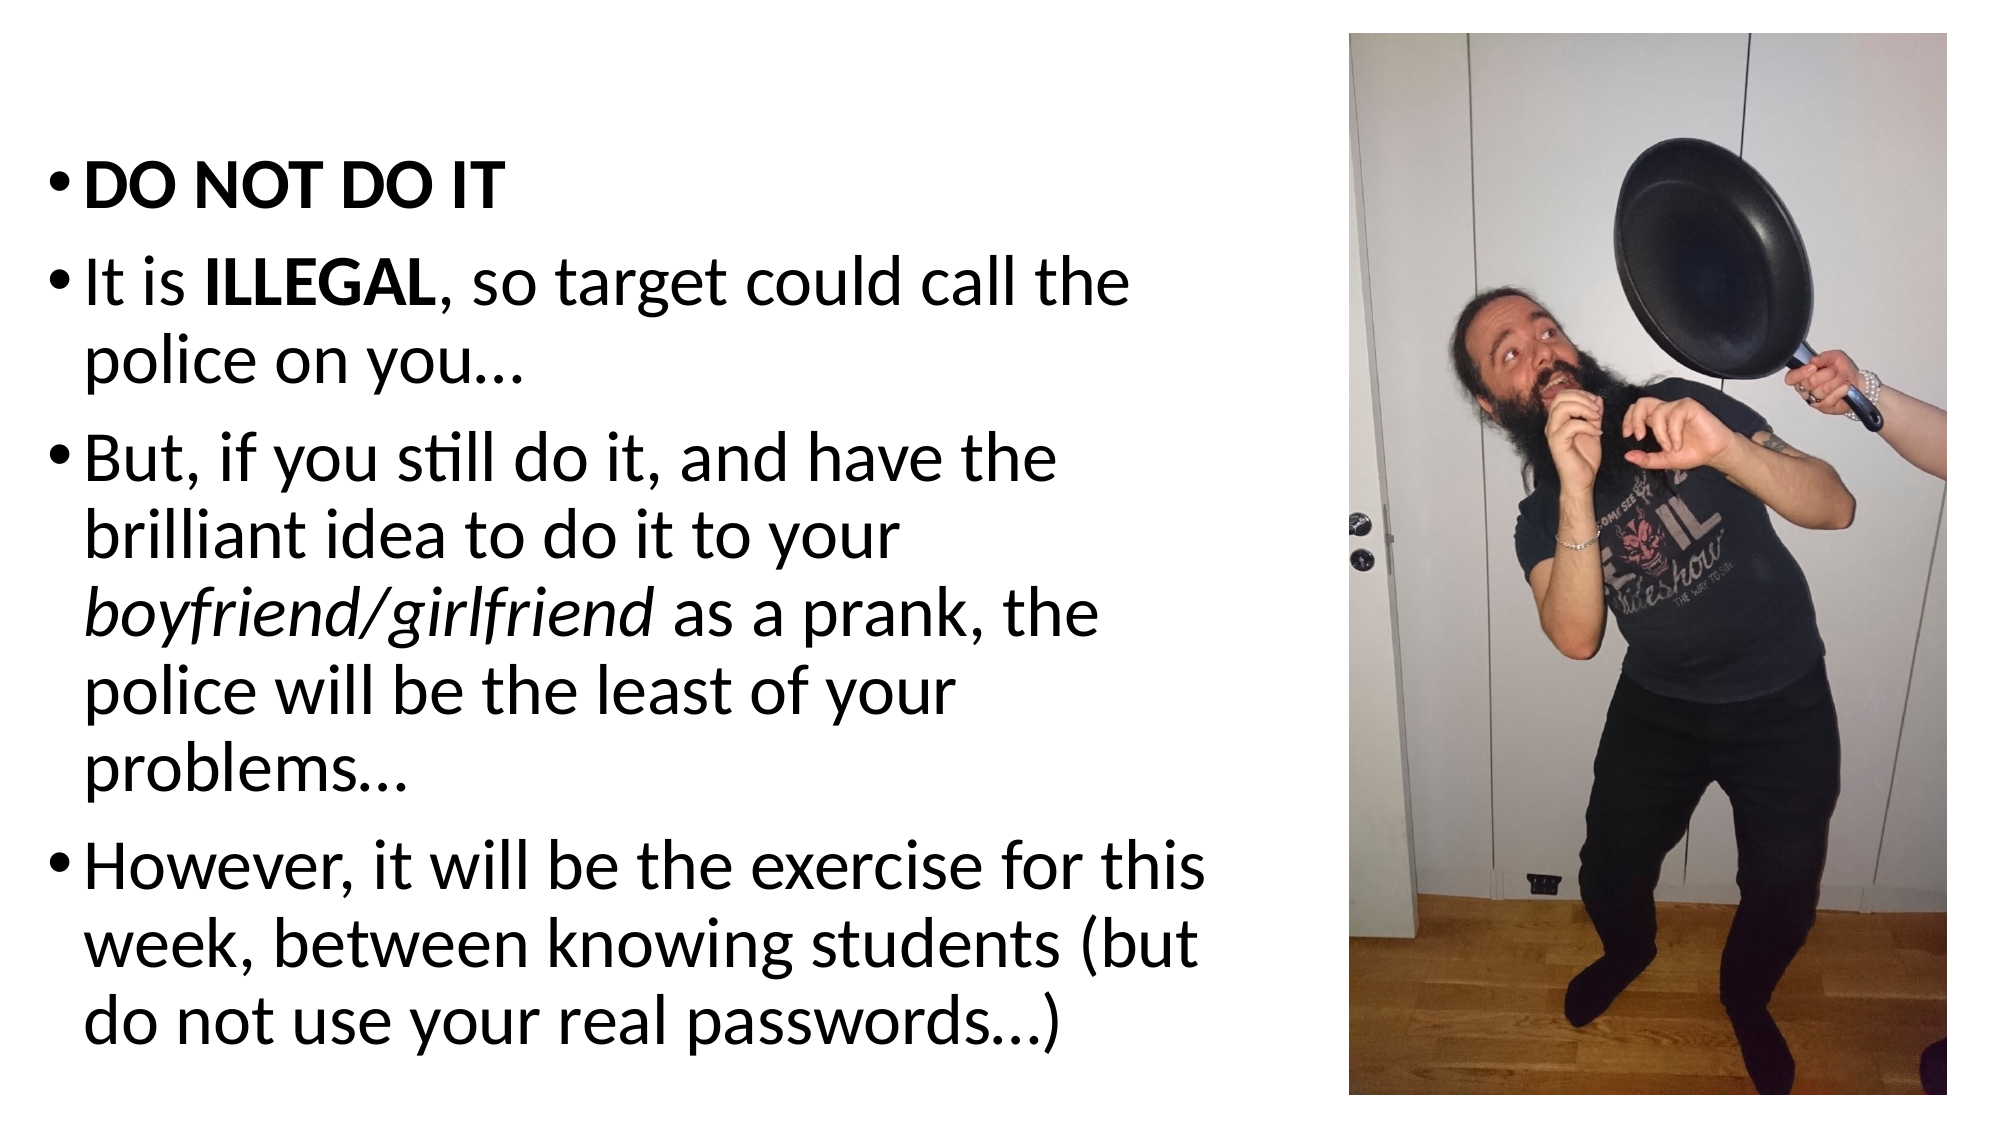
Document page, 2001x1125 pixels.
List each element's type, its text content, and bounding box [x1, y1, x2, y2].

picture [1349, 33, 1947, 1096]
list DO NOT DO IT It is ILLEGAL, so target could call the police on you… But, if you still do it, and have the brilliant idea to do it to your boyfriend/girlfriend as a prank, the police will be the least of your problems… However, it will be the exercise for this week, between knowing students (but do not use your real passwords…) [32, 138, 1275, 1070]
